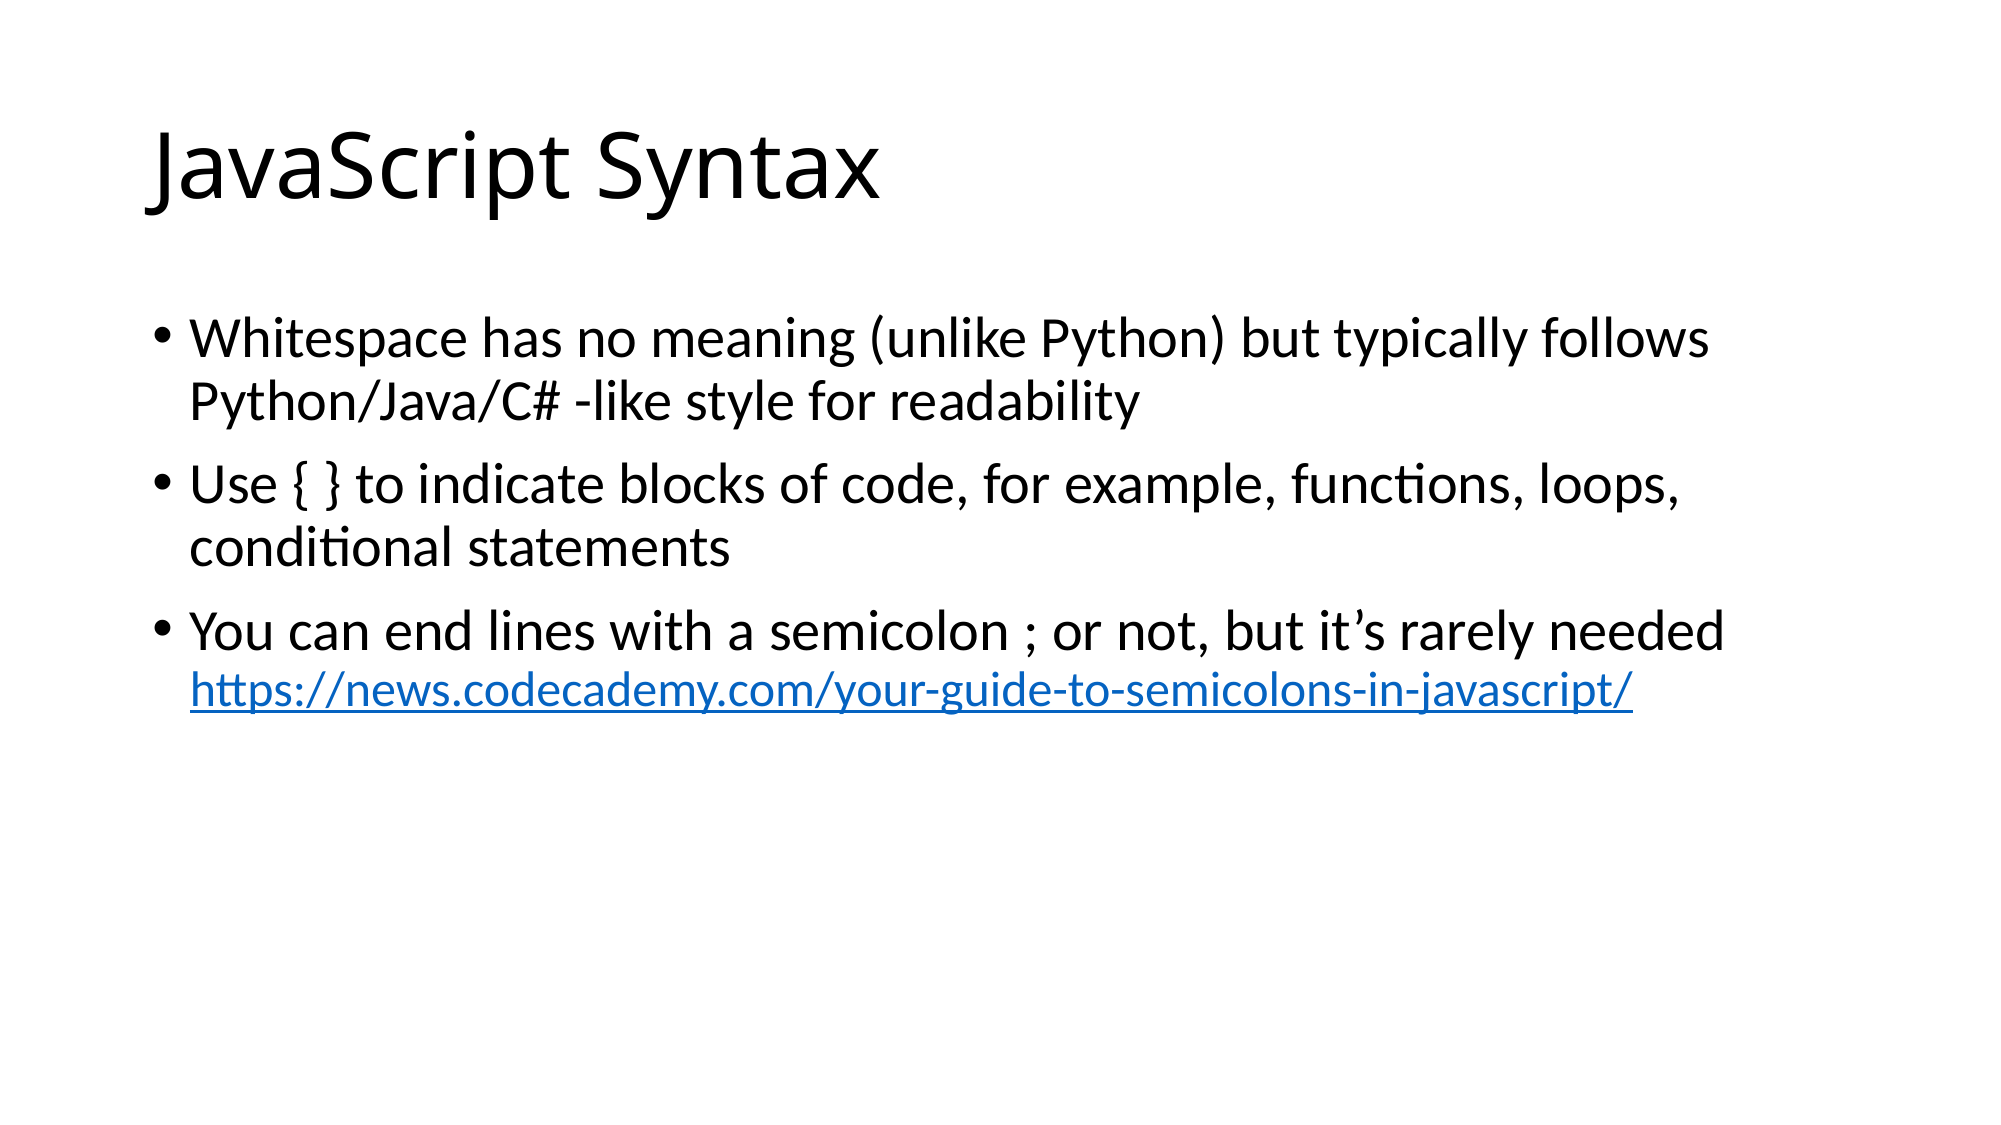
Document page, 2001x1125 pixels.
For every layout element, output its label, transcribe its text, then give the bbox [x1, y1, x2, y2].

list Whitespace has no meaning (unlike Python) but typically follows Python/Java/C# -like style for readability Use { } to indicate blocks of code, for example, functions, loops, conditional statements You can end lines with a semicolon ; or not, but it’s rarely needed https://news.codecademy.com/your-guide-to-semicolons-in-javascript/ [137, 299, 1863, 1014]
title JavaScript Syntax [137, 59, 1863, 278]
